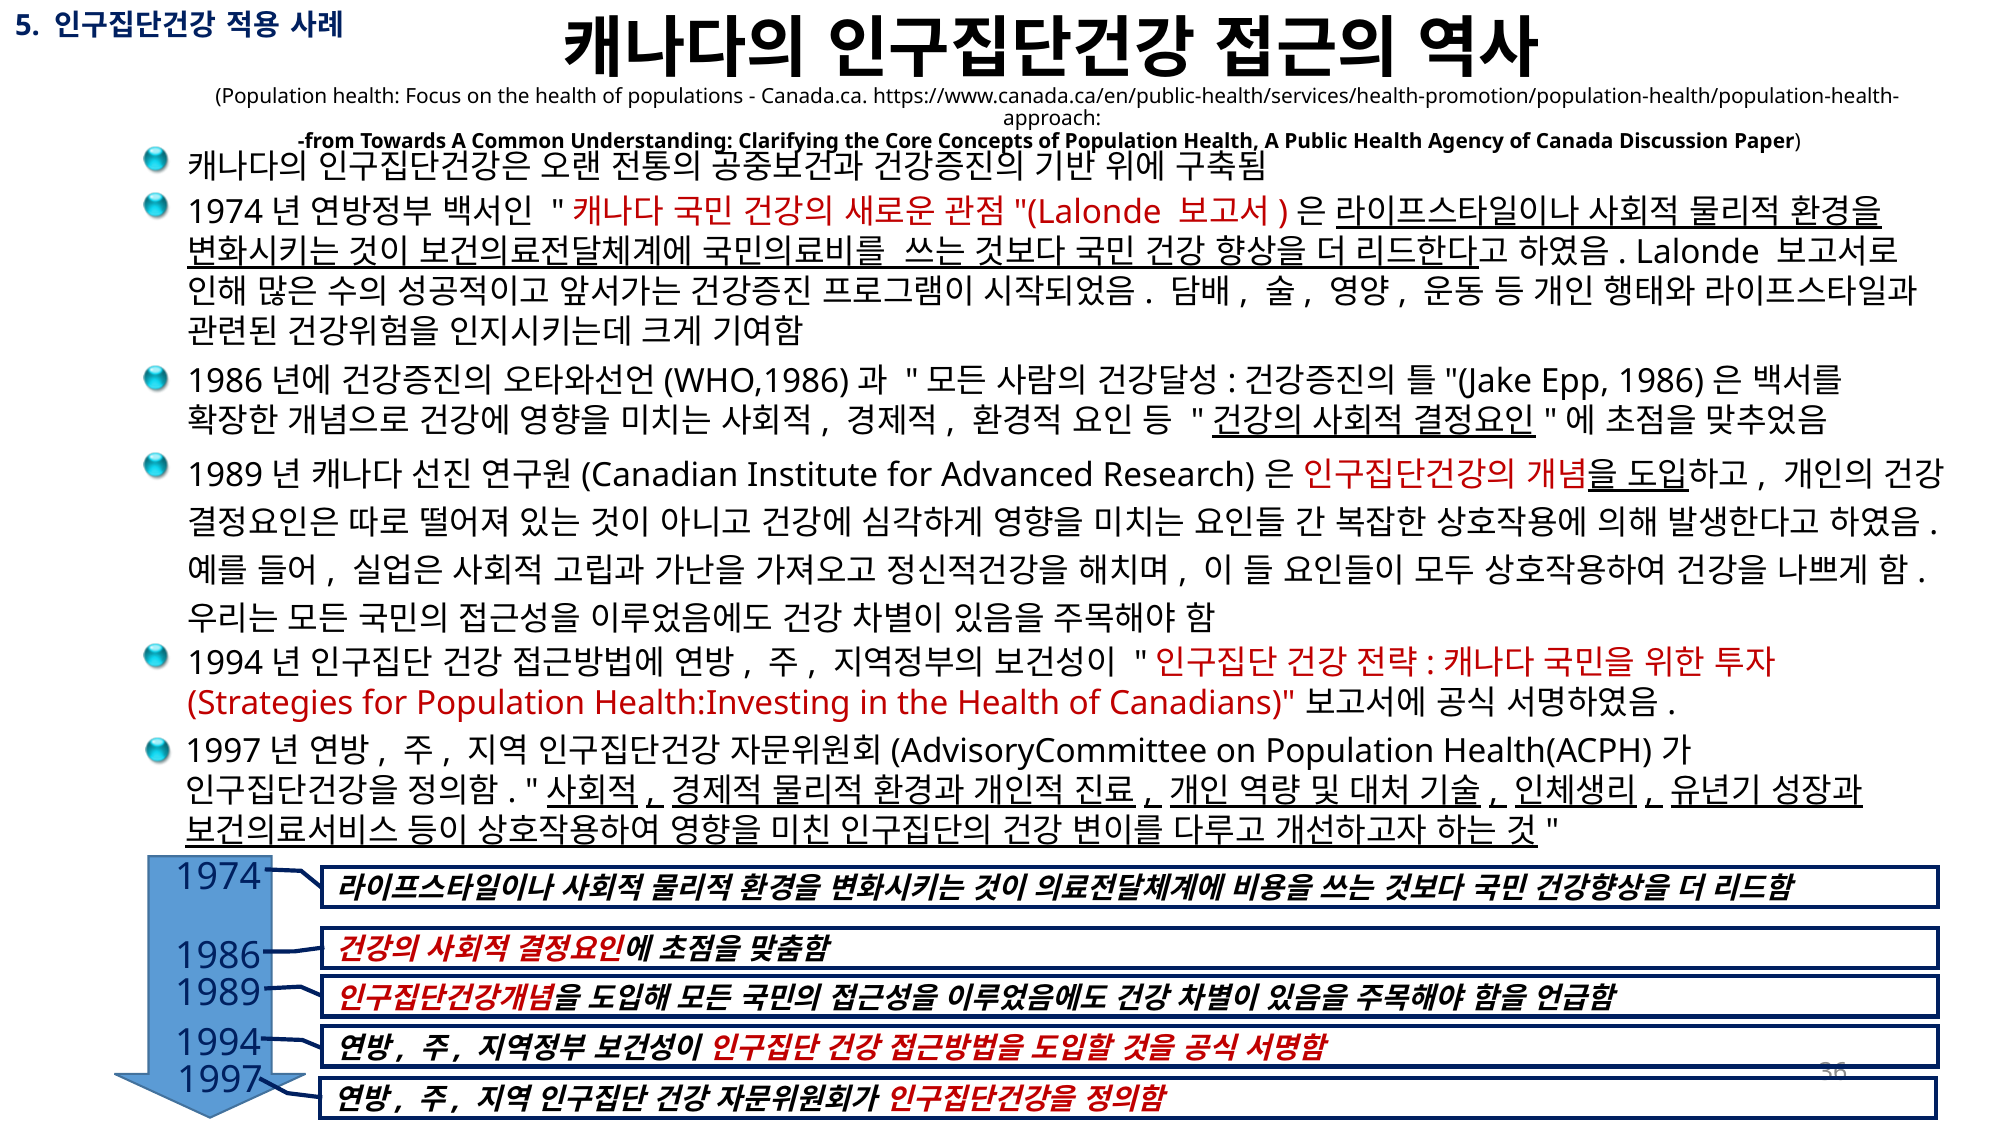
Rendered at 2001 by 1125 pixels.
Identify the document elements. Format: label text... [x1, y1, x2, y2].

text_box 1989년 캐나다 선진 연구원(Canadian Institute for Advanced Research)은 인구집단건강의 개념을 도입하고, 개인의 건강 결정요인은 따로 떨어져 있는 것이 아니고 건강에 심각하게 영향을 미치는 요인들 간 복잡한 상호작용에 의해 발생한다고 하였음. 예를 들어, 실업은 사회적 고립과 가난을 가져오고 정신적건강을 해치며, 이 들 요인들이 모두 상호작용하여 건강을 나쁘게 함. 우리는 모든 국민의 접근성을 이루었음에도 건강 차별이 있음을 주목해야 함 [172, 448, 1961, 635]
text_box 연방, 주, 지역 인구집단 건강 자문위원회가 인구집단건강을 정의함 [306, 1077, 1937, 1119]
slide_number 36 [1412, 1042, 1863, 1103]
text_box [172, 269, 1917, 353]
text_box 1994년 인구집단 건강 접근방법에 연방, 주, 지역정부의 보건성이 "인구집단 건강 전략:캐나다 국민을 위한 투자(Strategies for Population Health:Investing in the Health of Canadians)"보고서에 공식 서명하였음. [172, 639, 1917, 723]
title 캐나다의 인구집단건강 접근의 역사 (Population health: Focus on the health of populations - Canada.ca. https://www.canada.ca/en/public-health/services/health-promotion/population-health/population-health-approach: -from Towards A Common Understanding: Clarifying the Core Concepts of Population Health, A Public Health Agency of Canada Discussion Paper) [143, 16, 1961, 150]
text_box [114, 855, 306, 1118]
picture [143, 451, 171, 481]
text_box 라이프스타일이나 사회적 물리적 환경을 변화시키는 것이 의료전달체계에 비용을 쓰는 것보다 국민 건강향상을 더 리드함 [306, 866, 1939, 908]
text_box 건강의 사회적 결정요인에 초점을 맞춤함 [306, 927, 1939, 969]
picture [143, 145, 171, 175]
text_box 1974년 연방정부 백서인 "캐나다 국민 건강의 새로운 관점"(Lalonde 보고서)은 라이프스타일이나 사회적 물리적 환경을 변화시키는 것이 보건의료전달체계에 국민의료비를 쓰는 것보다 국민 건강 향상을 더 리드한다고 하였음. Lalonde 보고서로 인해 많은 수의 성공적이고 앞서가는 건강증진 프로그램이 시작되었음. 담배, 술, 영양, 운동 등 개인 행태와 라이프스타일과 관련된 건강위험을 인지시키는데 크게 기여함 [172, 190, 1939, 350]
text_box 인구집단건강개념을 도입해 모든 국민의 접근성을 이루었음에도 건강 차별이 있음을 주목해야 함을 언급함 [306, 975, 1939, 1017]
text_box 연방, 주, 지역정부 보건성이 인구집단 건강 접근방법을 도입할 것을 공식 서명함 [306, 1025, 1939, 1067]
picture [143, 642, 171, 672]
footer 5. 인구집단건강 적용 사례 [0, 5, 584, 43]
picture [143, 364, 171, 394]
picture [145, 736, 173, 766]
text_box 캐나다의 인구집단건강은 오랜 전통의 공중보건과 건강증진의 기반 위에 구축됨 [172, 133, 1778, 189]
picture [143, 191, 171, 221]
text_box 1997년 연방, 주, 지역 인구집단건강 자문위원회(AdvisoryCommittee on Population Health(ACPH)가 인구집단건강을 정의함. "사회적, 경제적 물리적 환경과 개인적 진료, 개인 역량 및 대처 기술, 인체생리, 유년기 성장과 보건의료서비스 등이 상호작용하여 영향을 미친 인구집단의 건강 변이를 다루고 개선하고자 하는 것" [170, 729, 1915, 850]
text_box 1986년에 건강증진의 오타와선언(WHO,1986)과 "모든 사람의 건강달성:건강증진의 틀"(Jake Epp, 1986)은 백서를 확장한 개념으로 건강에 영향을 미치는 사회적, 경제적, 환경적 요인 등 "건강의 사회적 결정요인"에 초점을 맞추었음 [172, 357, 1939, 441]
